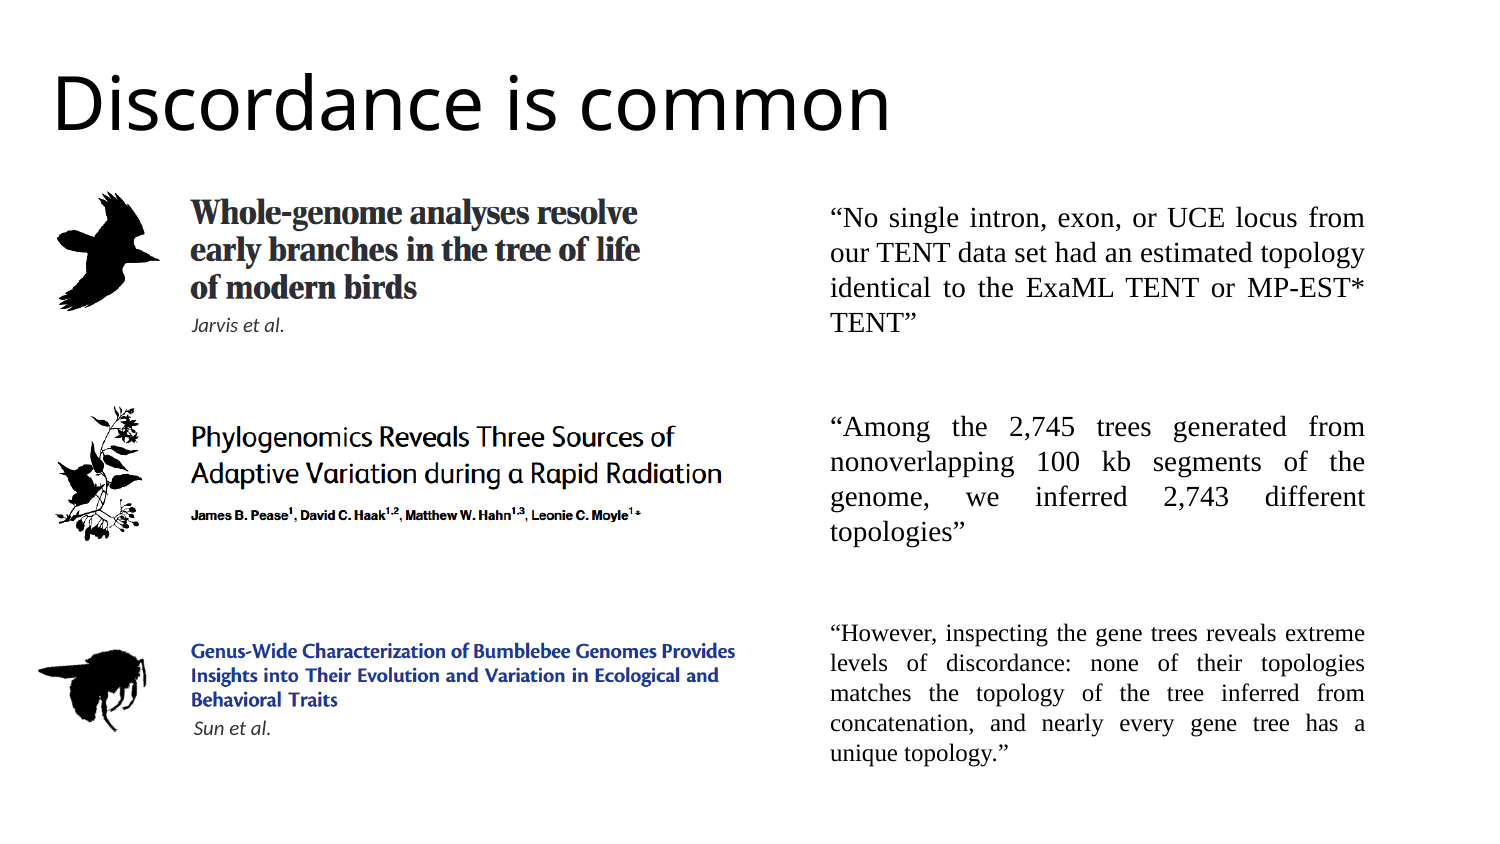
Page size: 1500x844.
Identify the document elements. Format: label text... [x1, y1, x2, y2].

title Discordance is common [36, 18, 1397, 182]
picture [55, 406, 142, 541]
picture [184, 638, 744, 716]
text_box “No single intron, exon, or UCE locus from our TENT data set had an estimated topology identical to the ExaML TENT or MP-EST* TENT” [815, 191, 1381, 346]
picture [57, 191, 161, 311]
text_box Sun et al. [178, 707, 526, 748]
picture [184, 418, 736, 529]
picture [184, 191, 679, 310]
text_box Jarvis et al. [177, 304, 524, 345]
picture [38, 642, 159, 747]
text_box “Among the 2,745 trees generated from nonoverlapping 100 kb segments of the genome, we inferred 2,743 different topologies” [815, 400, 1381, 555]
text_box “However, inspecting the gene trees reveals extreme levels of discordance: none of their topologies matches the topology of the tree inferred from concatenation, and nearly every gene tree has a unique topology.” [815, 608, 1381, 774]
